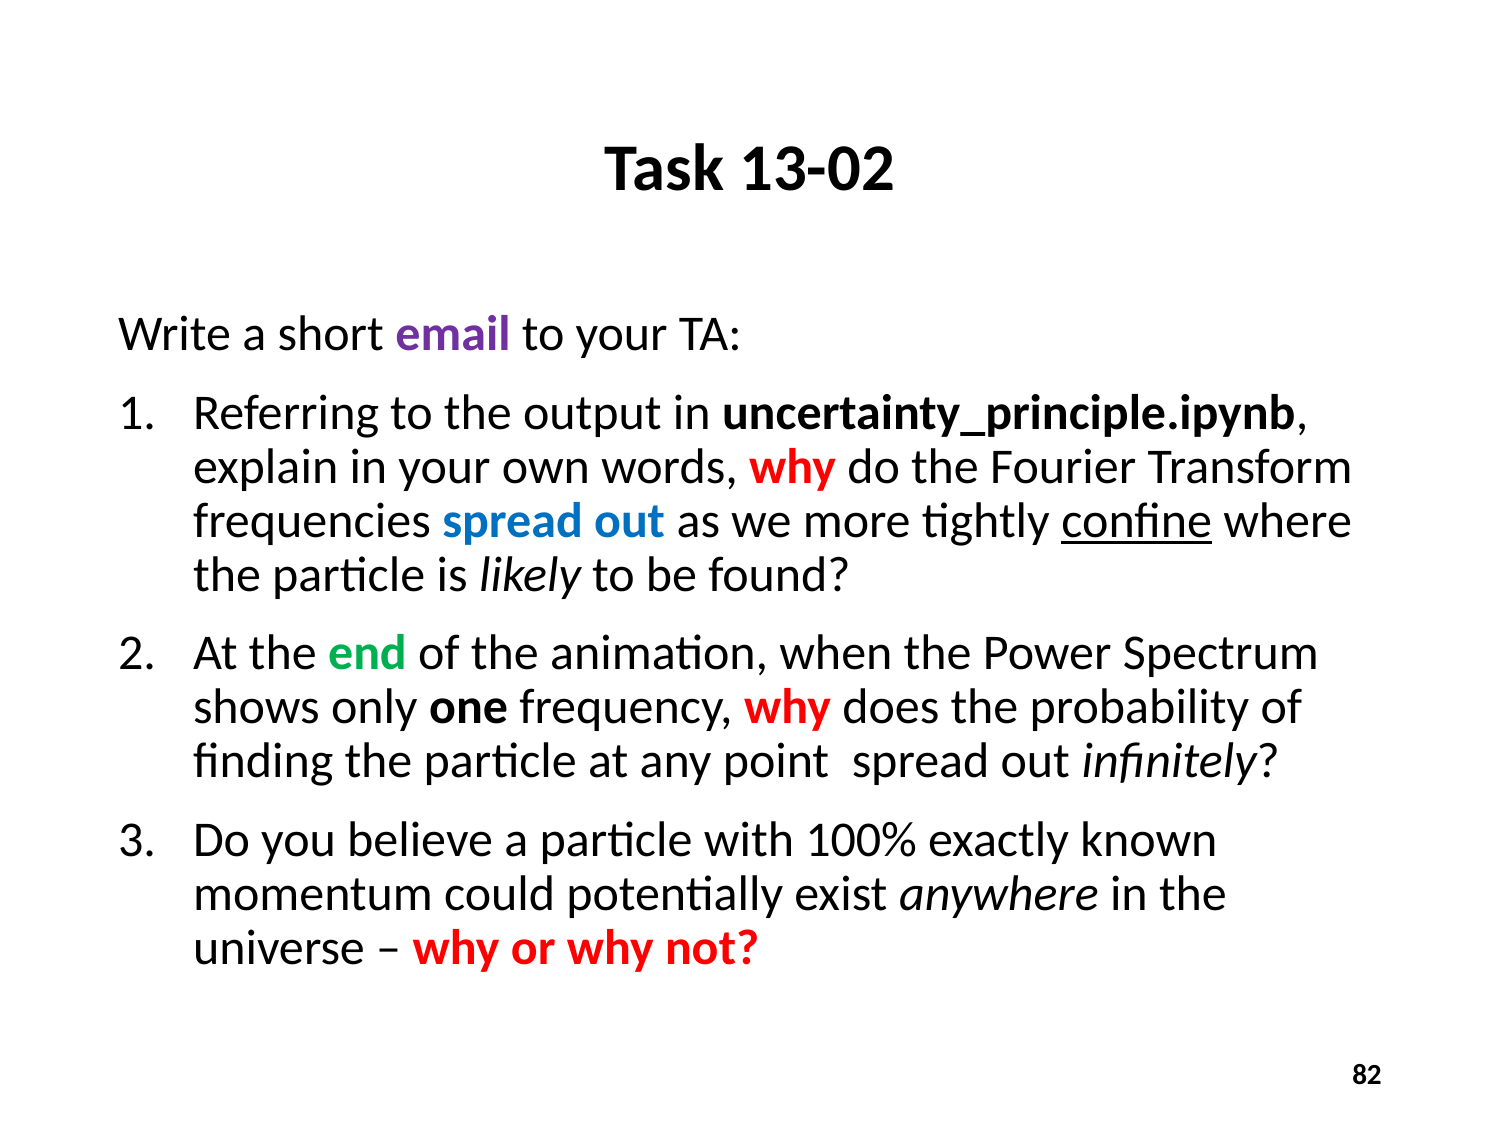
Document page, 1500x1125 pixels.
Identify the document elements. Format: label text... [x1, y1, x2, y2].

title Task 13-02 [103, 59, 1397, 278]
slide_number 82 [1059, 1042, 1397, 1103]
